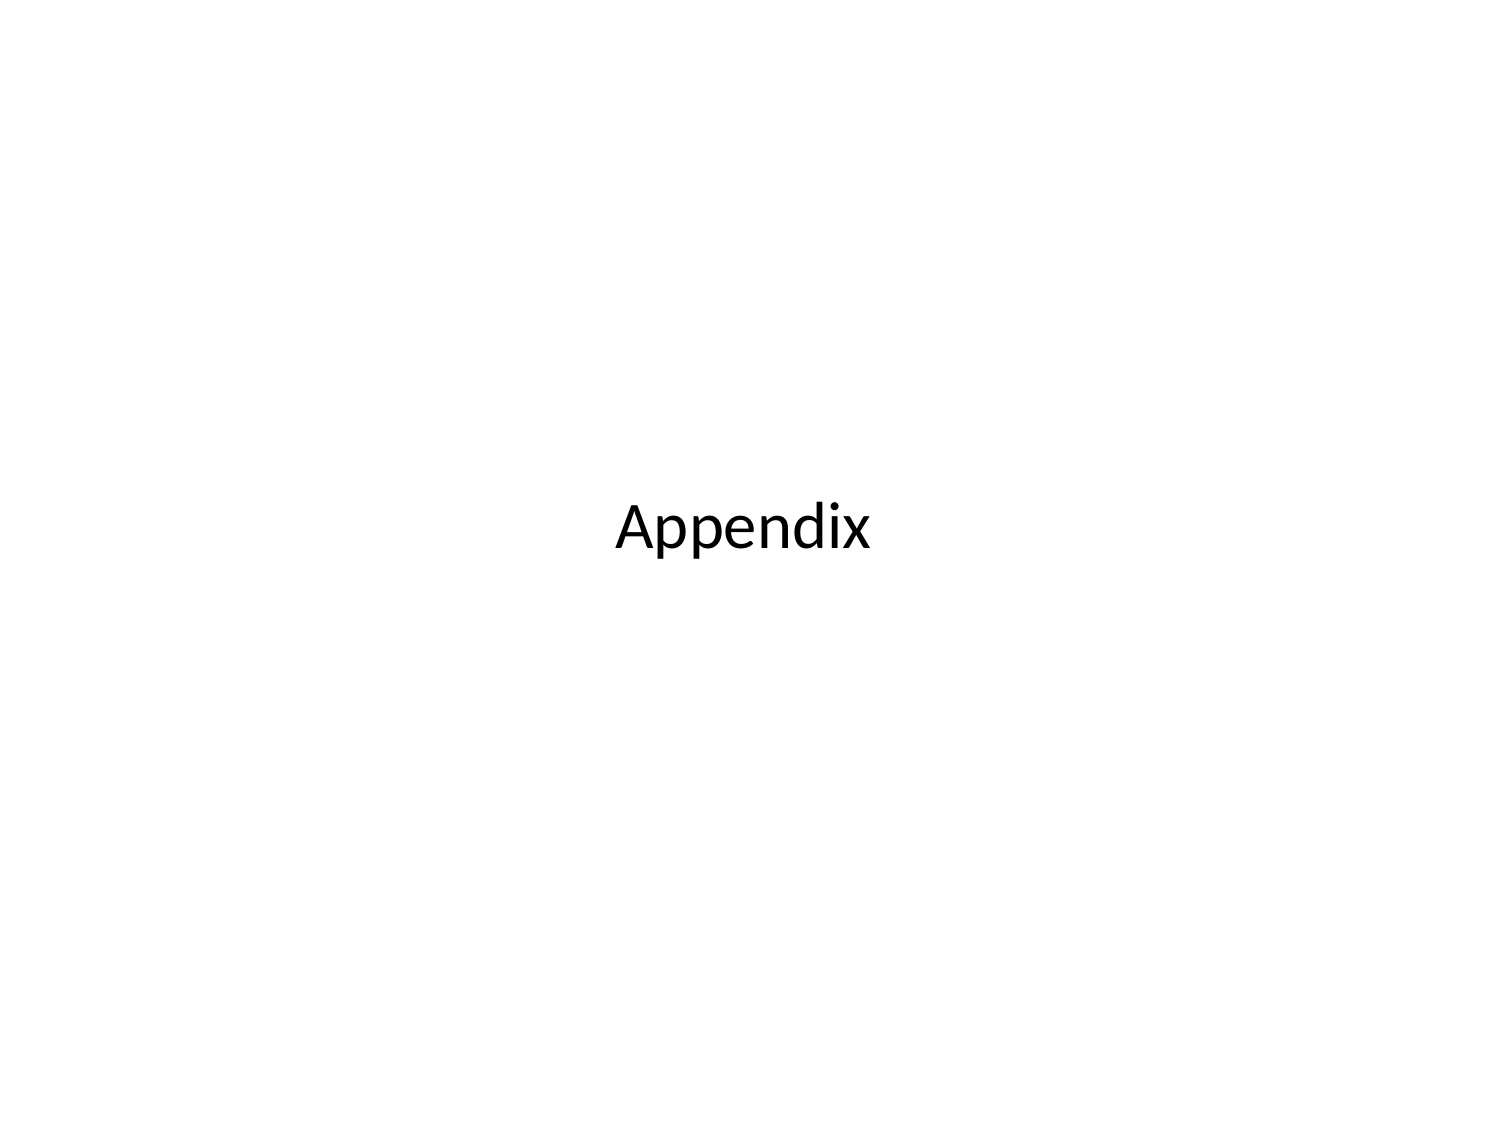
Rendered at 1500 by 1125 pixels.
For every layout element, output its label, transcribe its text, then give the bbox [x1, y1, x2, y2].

text_box Appendix [49, 474, 1438, 570]
